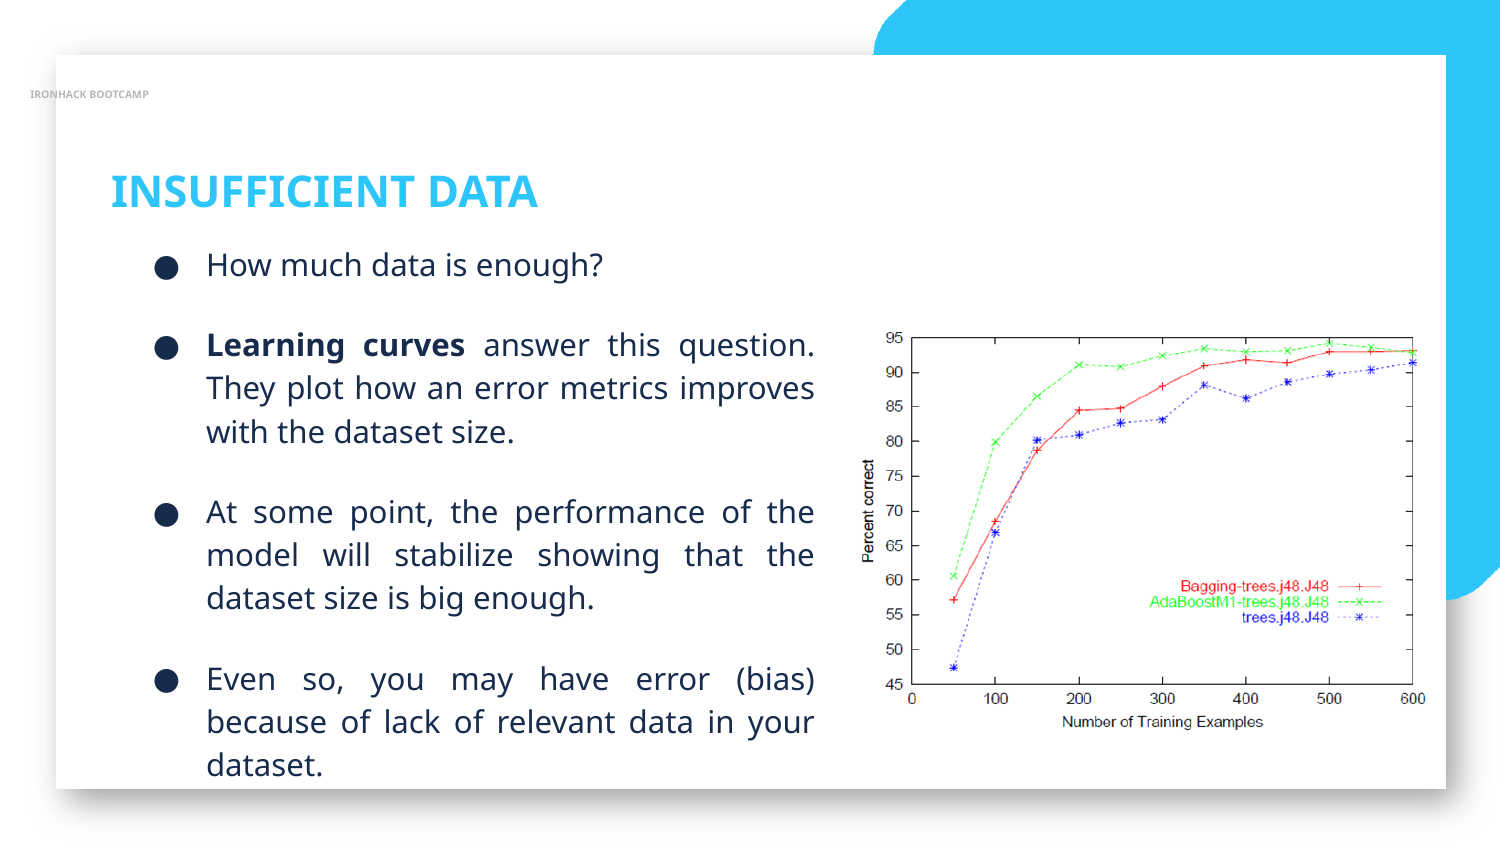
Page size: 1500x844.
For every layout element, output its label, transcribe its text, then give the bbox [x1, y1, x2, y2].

text_box INSUFFICIENT DATA [96, 149, 1417, 266]
text_box IRONHACK BOOTCAMP [15, 71, 354, 108]
picture [0, 0, 1500, 844]
text_box How much data is enough? Learning curves answer this question. They plot how an error metrics improves with the dataset size. At some point, the performance of the model will stabilize showing that the dataset size is big enough. Even so, you may have error (bias) because of lack of relevant data in your dataset. [116, 224, 831, 708]
